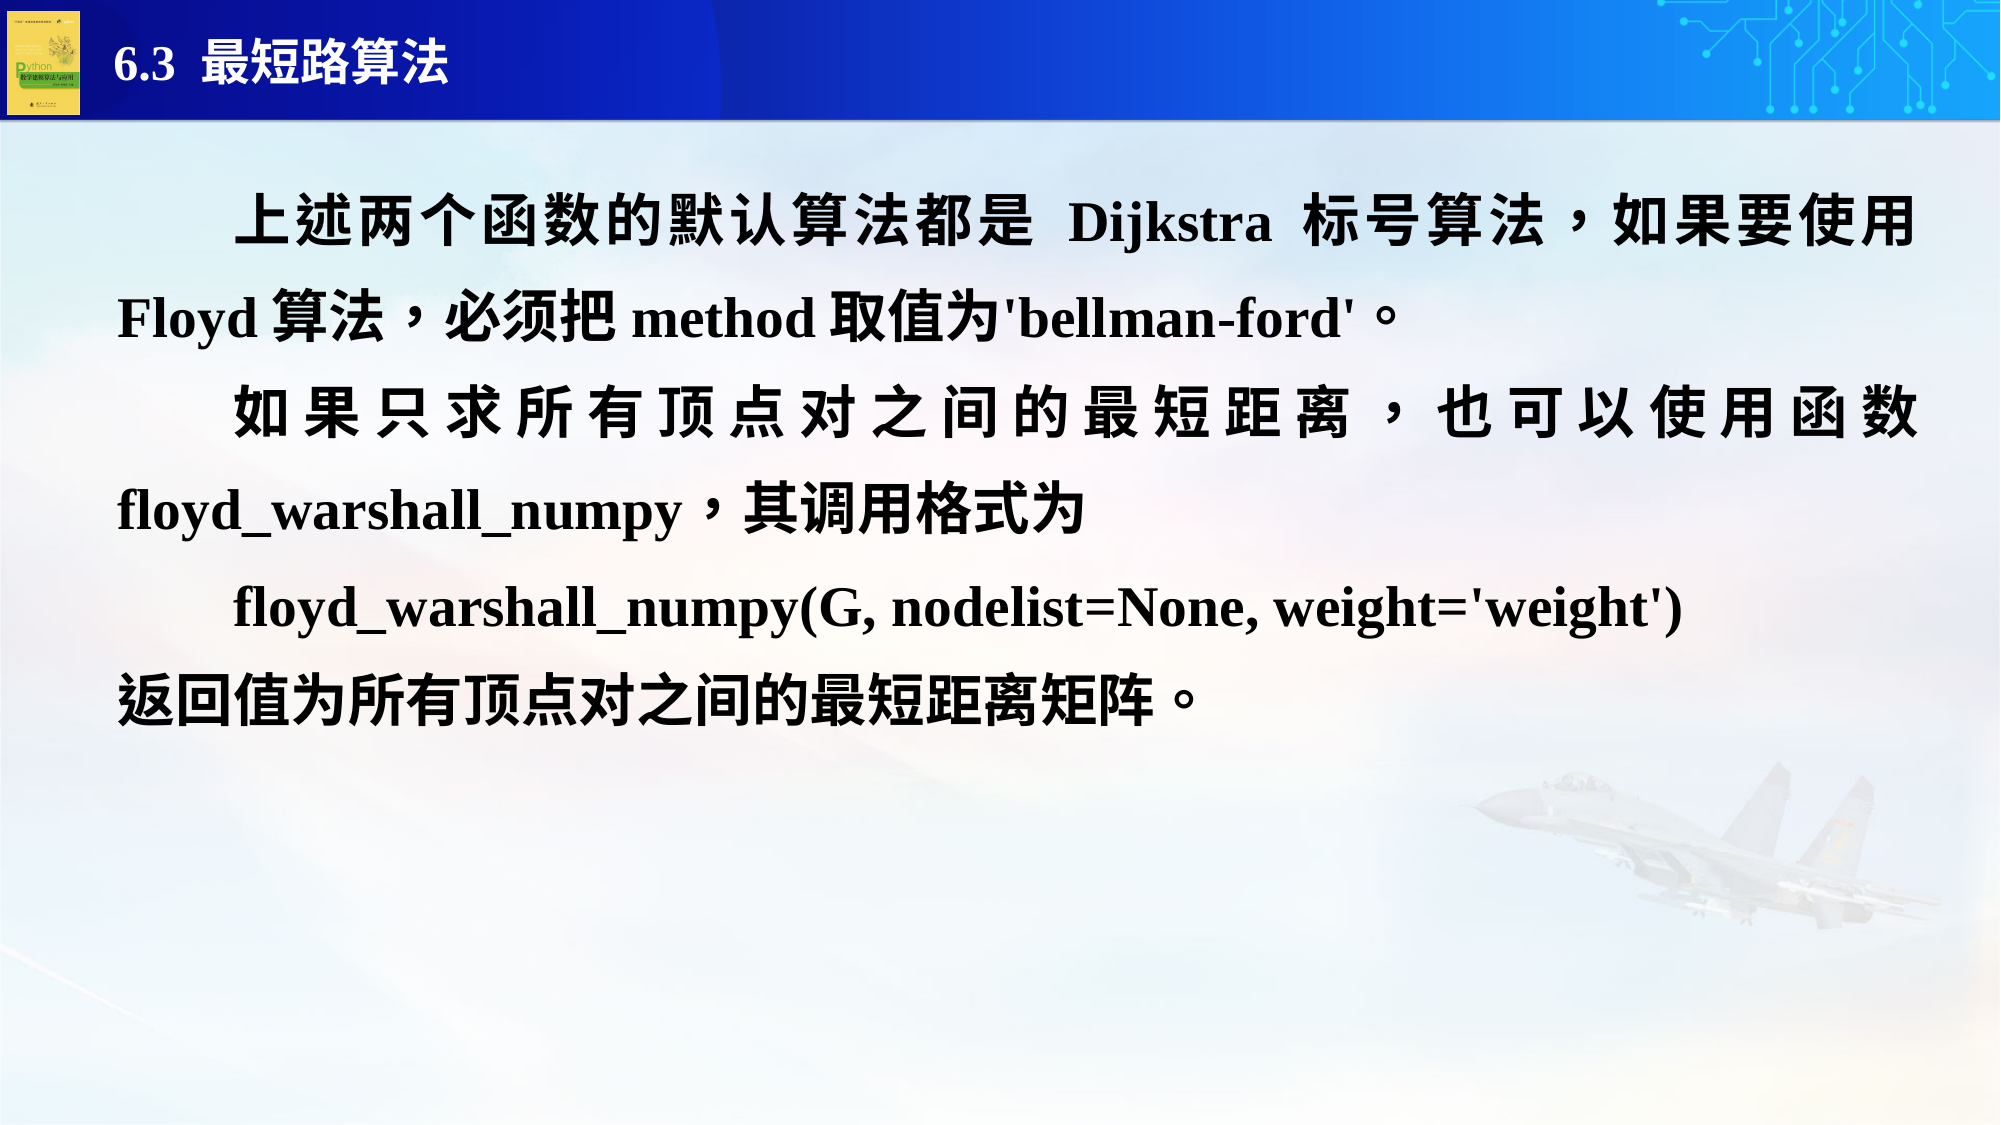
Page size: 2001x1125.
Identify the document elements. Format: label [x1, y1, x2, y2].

picture [0, 0, 2000, 1125]
text_box [117, 173, 1918, 1015]
